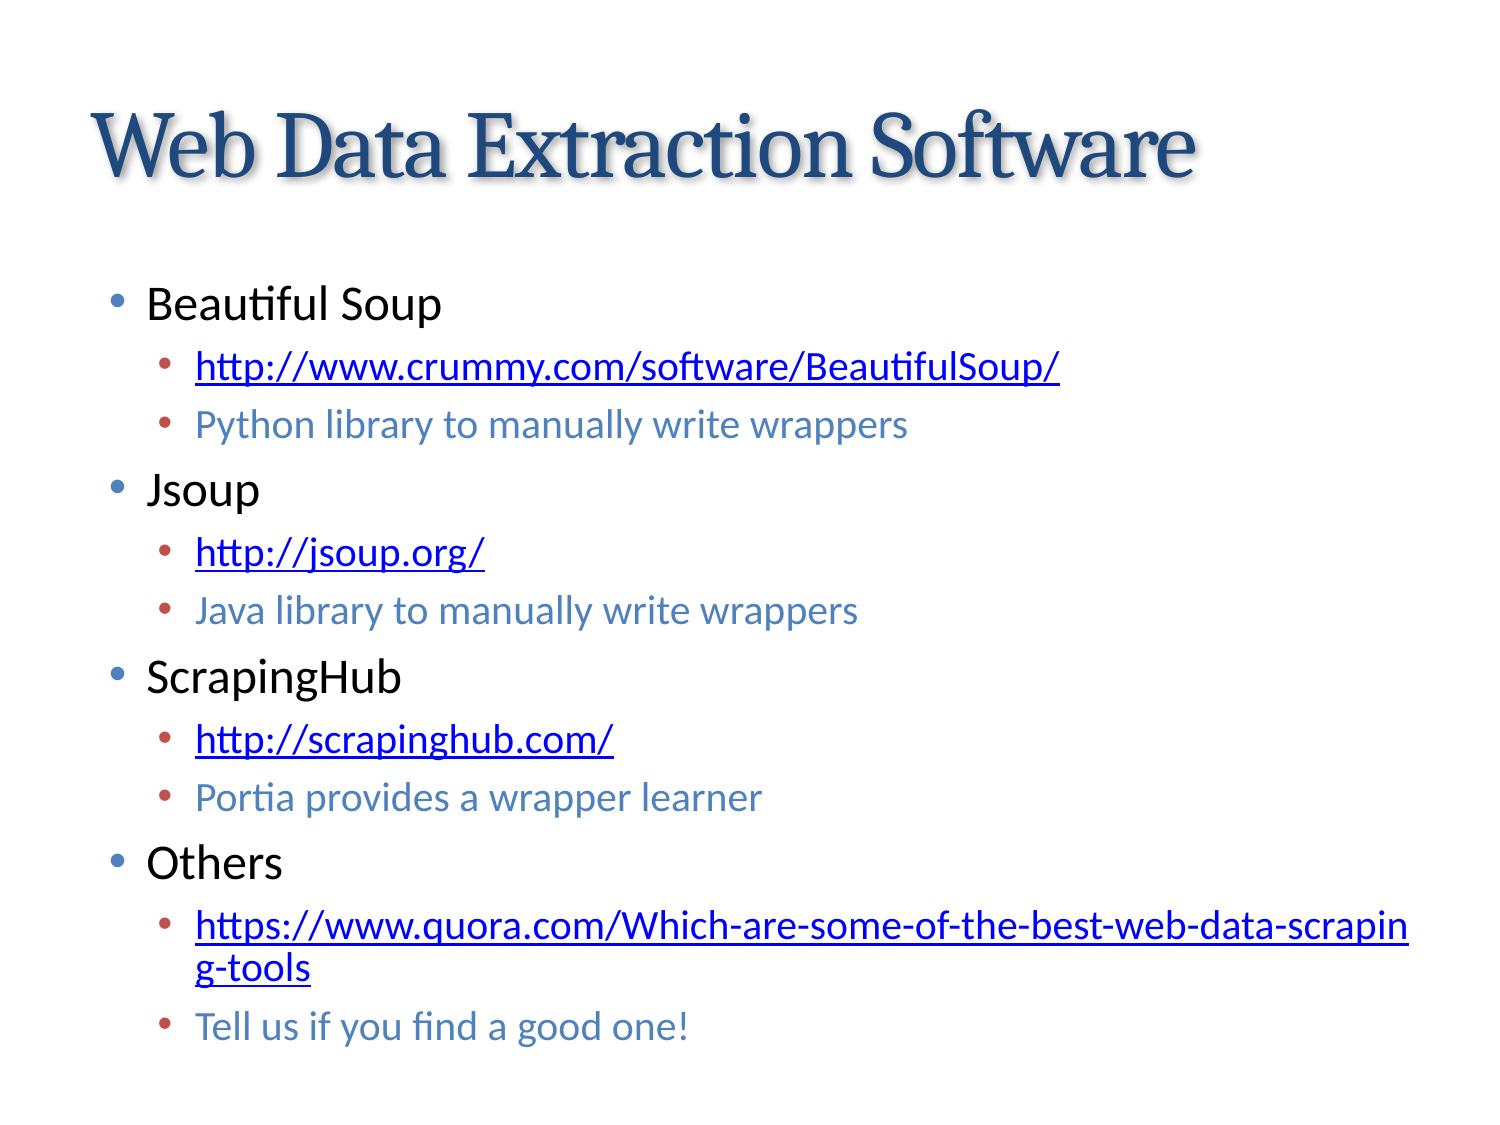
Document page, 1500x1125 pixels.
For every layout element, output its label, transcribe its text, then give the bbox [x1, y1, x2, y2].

list Beautiful Soup http://www.crummy.com/software/BeautifulSoup/ Python library to manually write wrappers Jsoup http://jsoup.org/ Java library to manually write wrappers ScrapingHub http://scrapinghub.com/ Portia provides a wrapper learner Others https://www.quora.com/Which-are-some-of-the-best-web-data-scraping-tools Tell us if you find a good one! [74, 262, 1426, 1051]
title Web Data Extraction Software [75, 45, 1427, 233]
